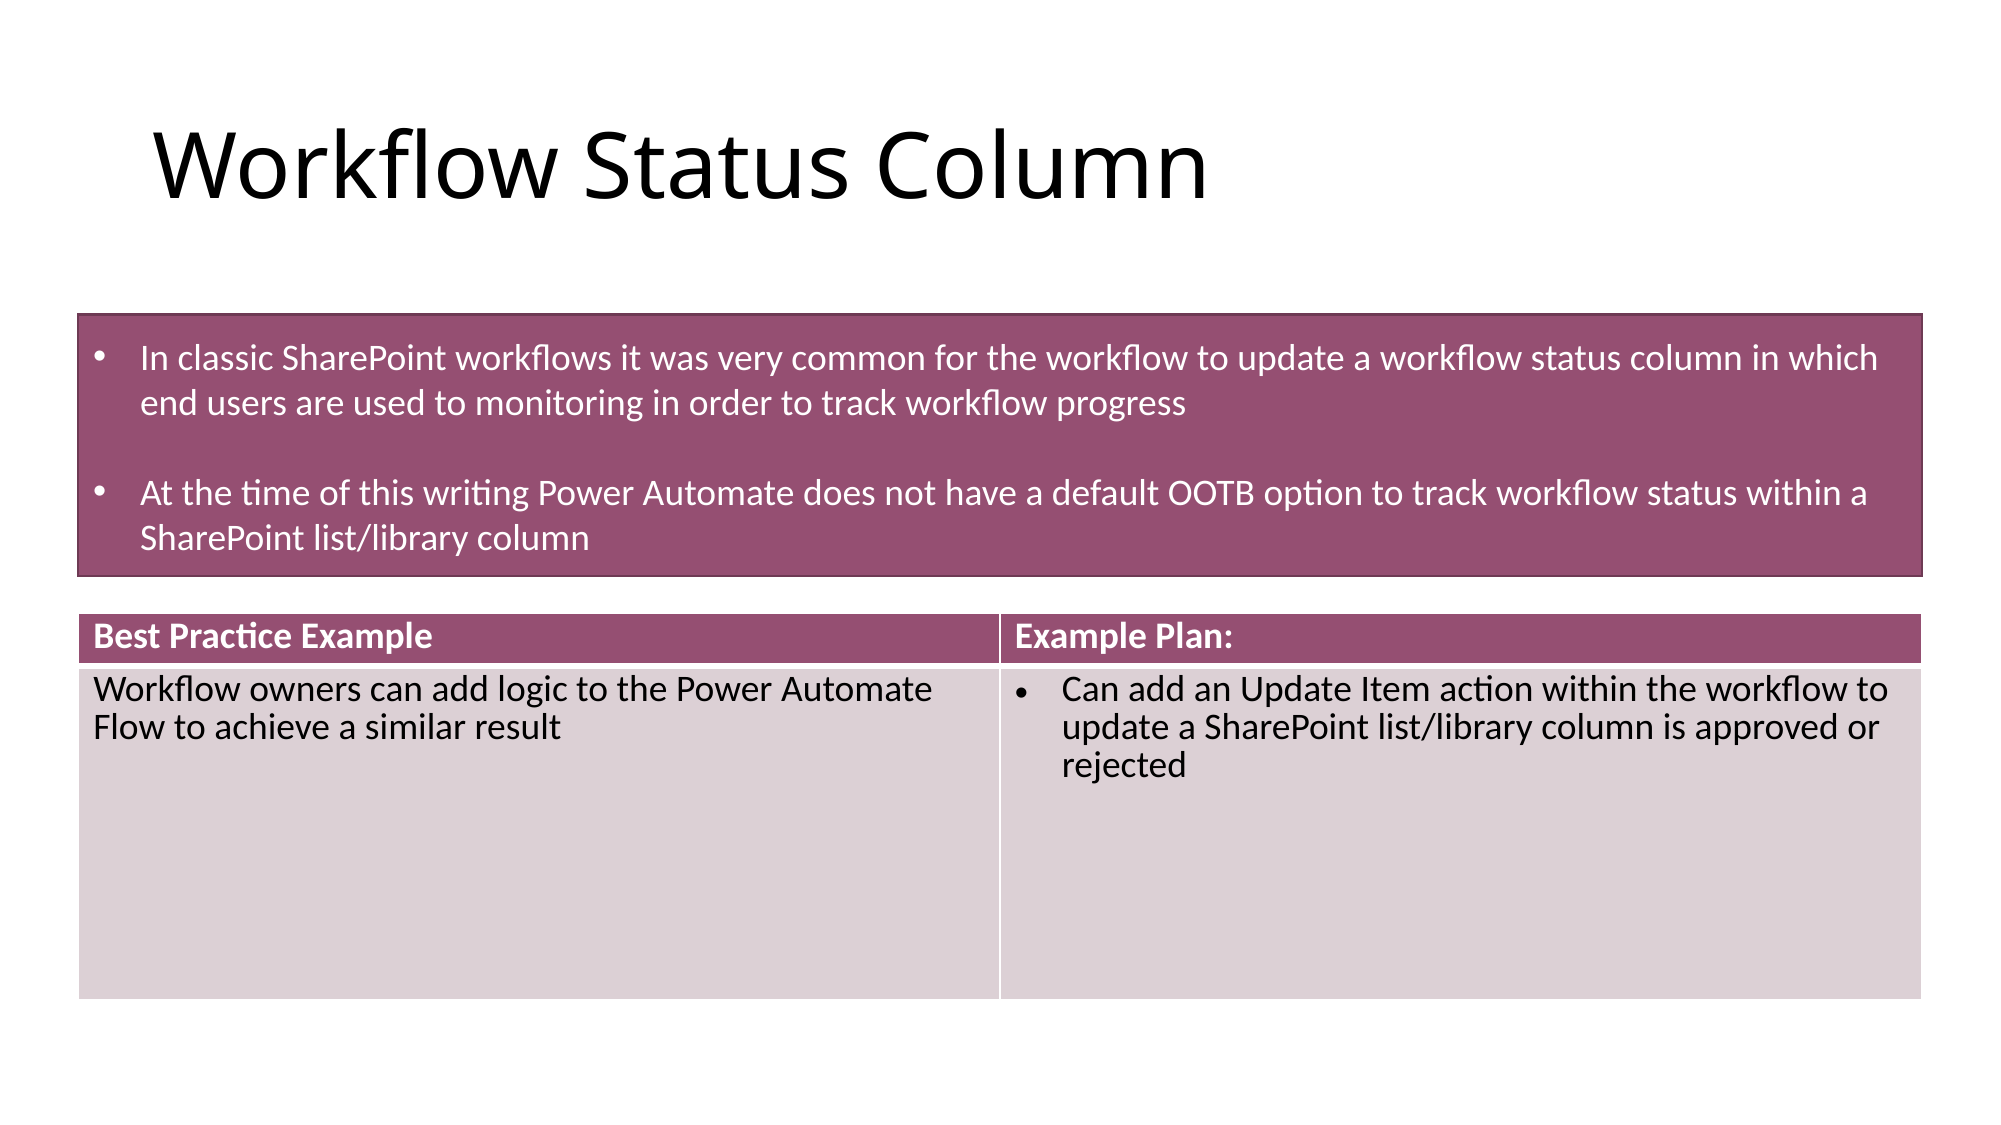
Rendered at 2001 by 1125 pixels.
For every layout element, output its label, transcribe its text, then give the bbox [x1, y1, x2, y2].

table_header Example Plan: [1001, 614, 1921, 663]
table_cell Can add an Update Item action within the workflow to update a SharePoint list/library column is approved or rejected [1001, 669, 1921, 999]
text_box In classic SharePoint workflows it was very common for the workflow to update a workflow status column in which end users are used to monitoring in order to track workflow progress At the time of this writing Power Automate does not have a default OOTB option to track workflow status within a SharePoint list/library column [77, 313, 1923, 577]
table_cell Workflow owners can add logic to the Power Automate Flow to achieve a similar result [79, 669, 999, 999]
table_header Best Practice Example [79, 614, 999, 663]
title Workflow Status Column [137, 59, 1863, 278]
